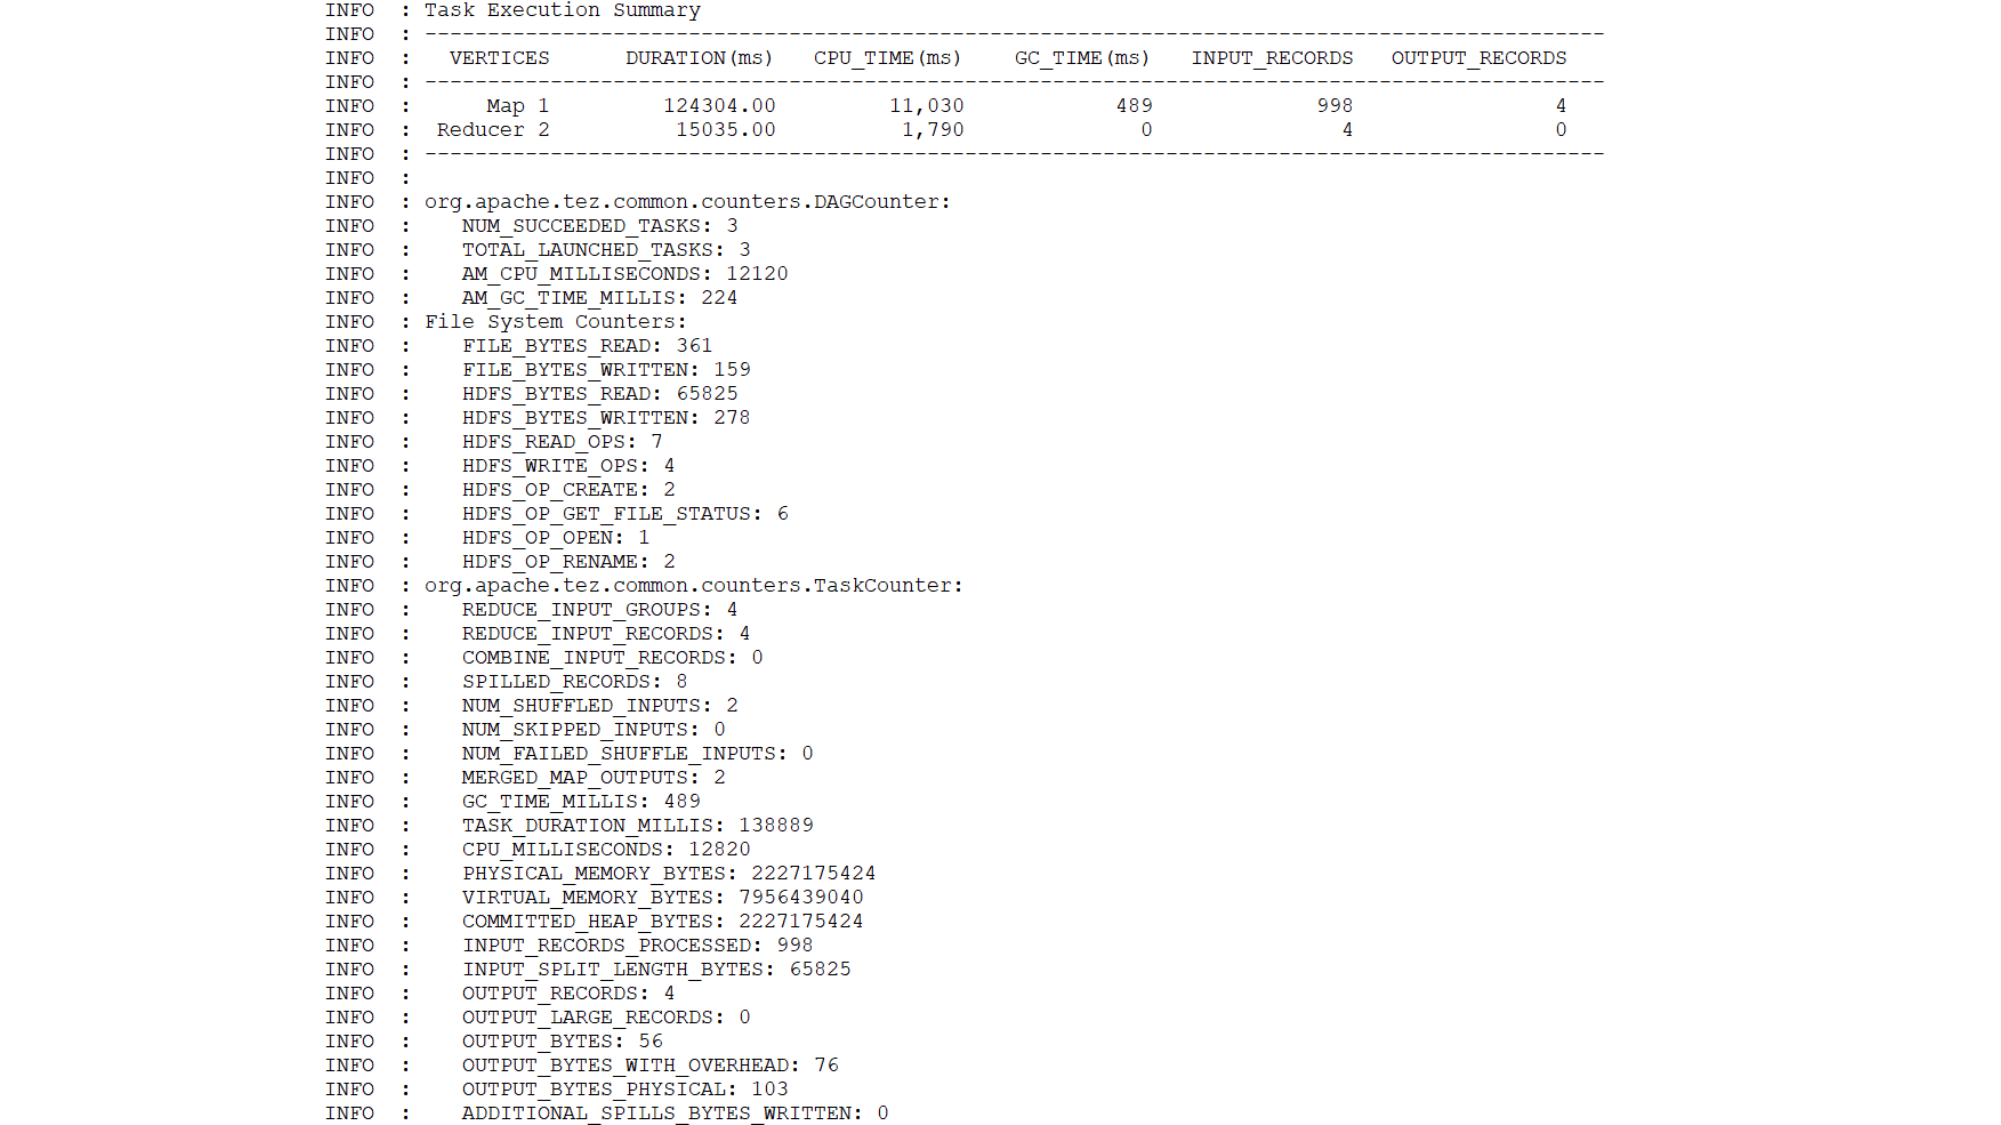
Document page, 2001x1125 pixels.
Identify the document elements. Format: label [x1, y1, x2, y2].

picture [323, 0, 1677, 1125]
